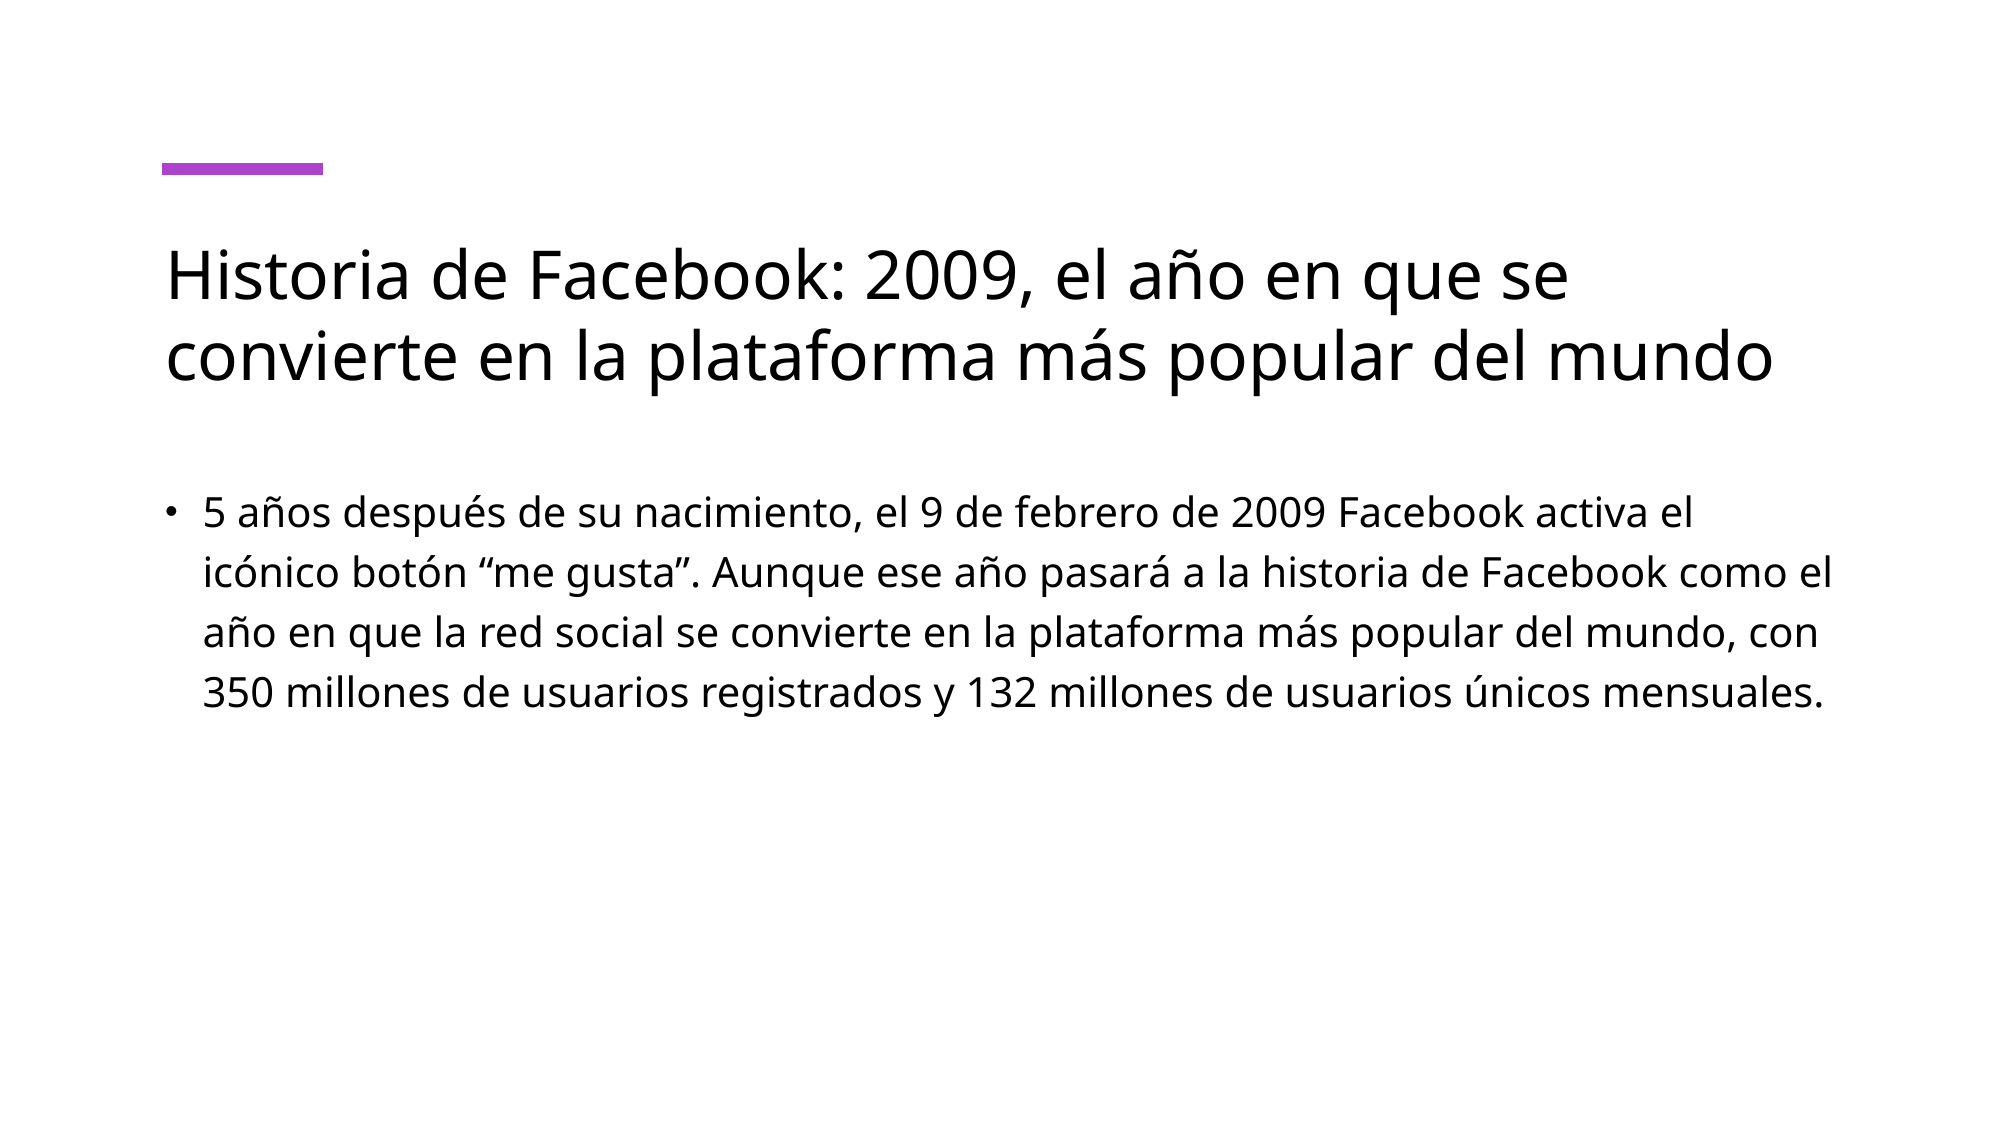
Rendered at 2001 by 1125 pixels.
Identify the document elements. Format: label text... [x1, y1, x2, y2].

list 5 años después de su nacimiento, el 9 de febrero de 2009 Facebook activa el icónico botón “me gusta”. Aunque ese año pasará a la historia de Facebook como el año en que la red social se convierte en la plataforma más popular del mundo, con 350 millones de usuarios registrados y 132 millones de usuarios únicos mensuales. [150, 468, 1850, 975]
title Historia de Facebook: 2009, el año en que se convierte en la plataforma más popular del mundo [150, 224, 1850, 441]
